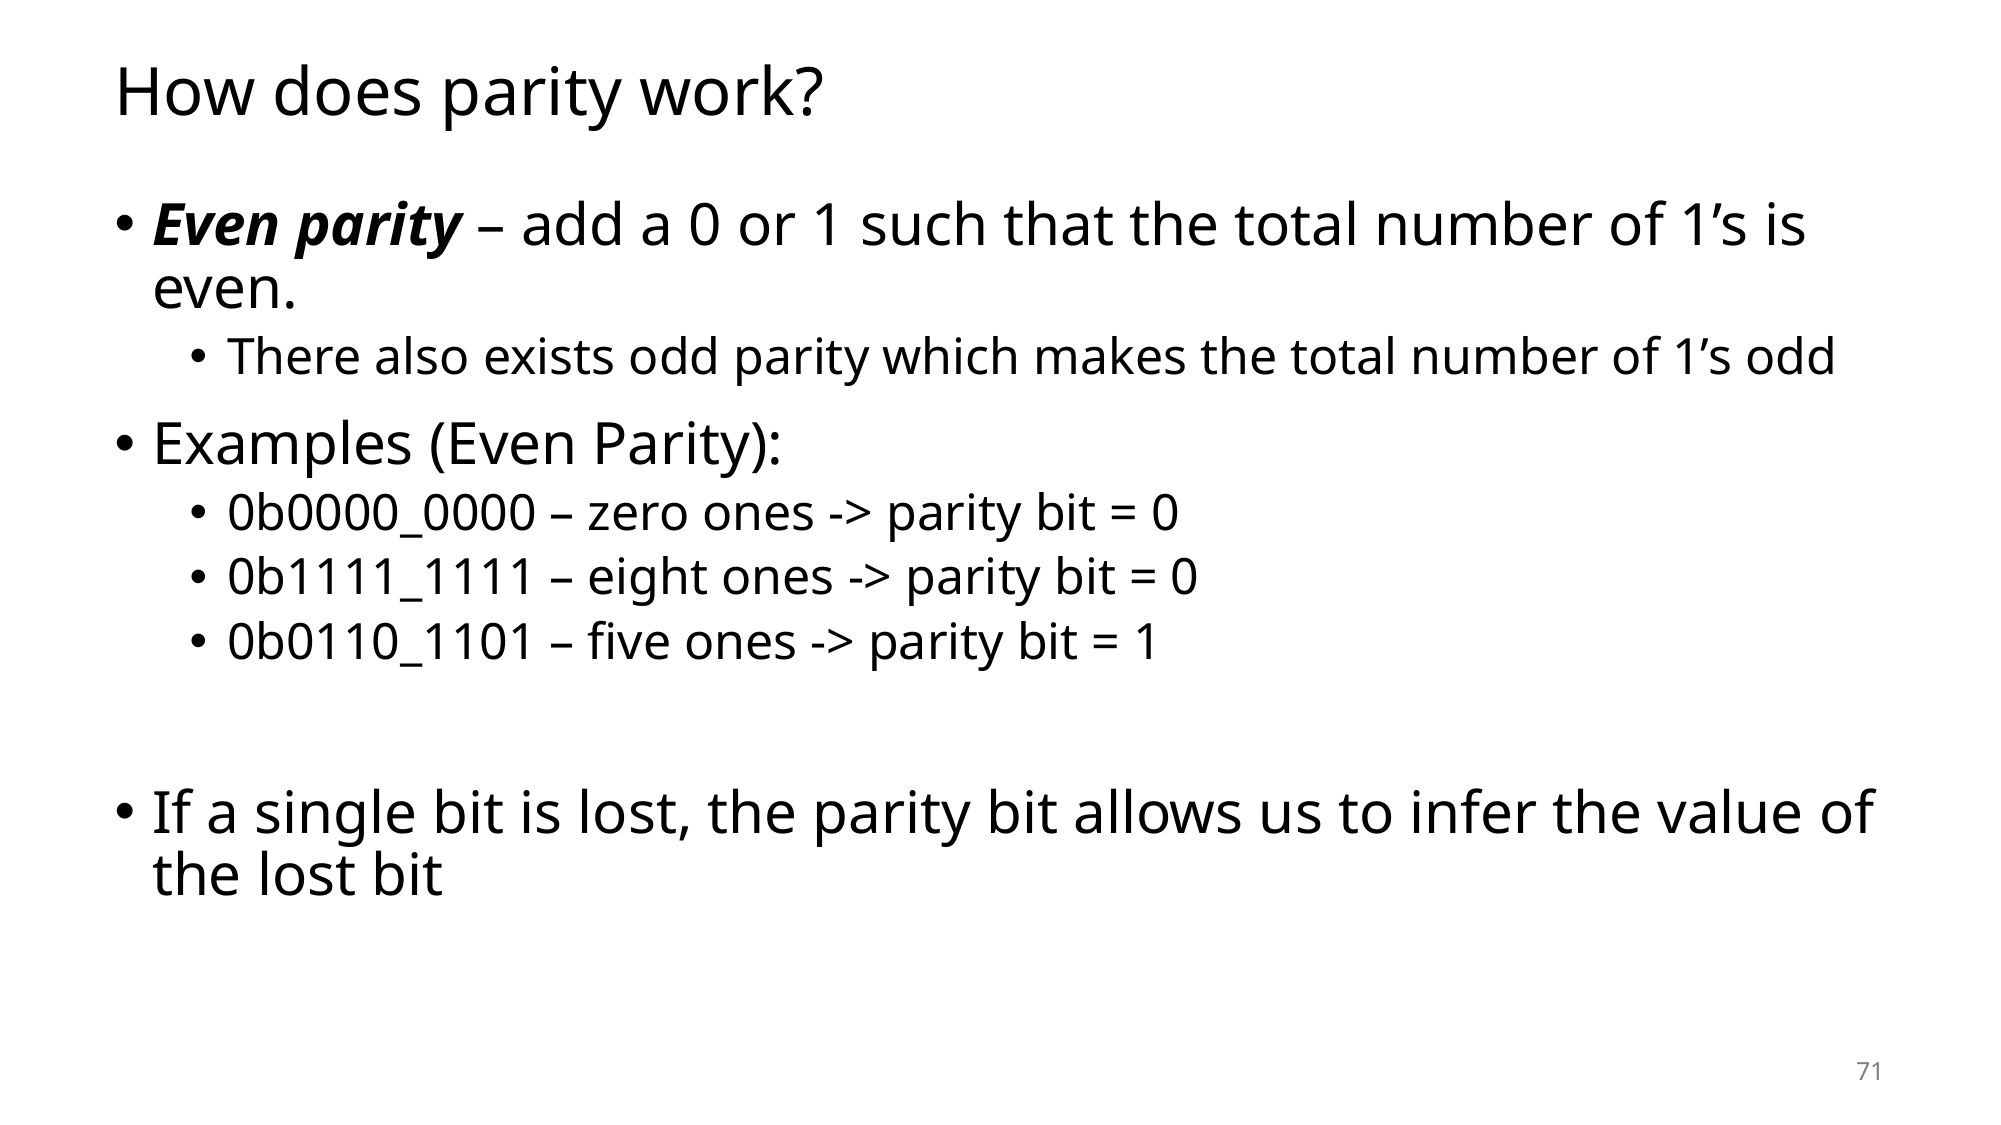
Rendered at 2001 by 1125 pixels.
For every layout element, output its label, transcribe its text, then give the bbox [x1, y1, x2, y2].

title How does parity work? [99, 37, 1900, 150]
list Even parity – add a 0 or 1 such that the total number of 1’s is even. There also exists odd parity which makes the total number of 1’s odd Examples (Even Parity): 0b0000_0000 – zero ones -> parity bit = 0 0b1111_1111 – eight ones -> parity bit = 0 0b0110_1101 – five ones -> parity bit = 1 If a single bit is lost, the parity bit allows us to infer the value of the lost bit [99, 187, 1900, 1013]
slide_number 71 [1749, 1042, 1900, 1103]
